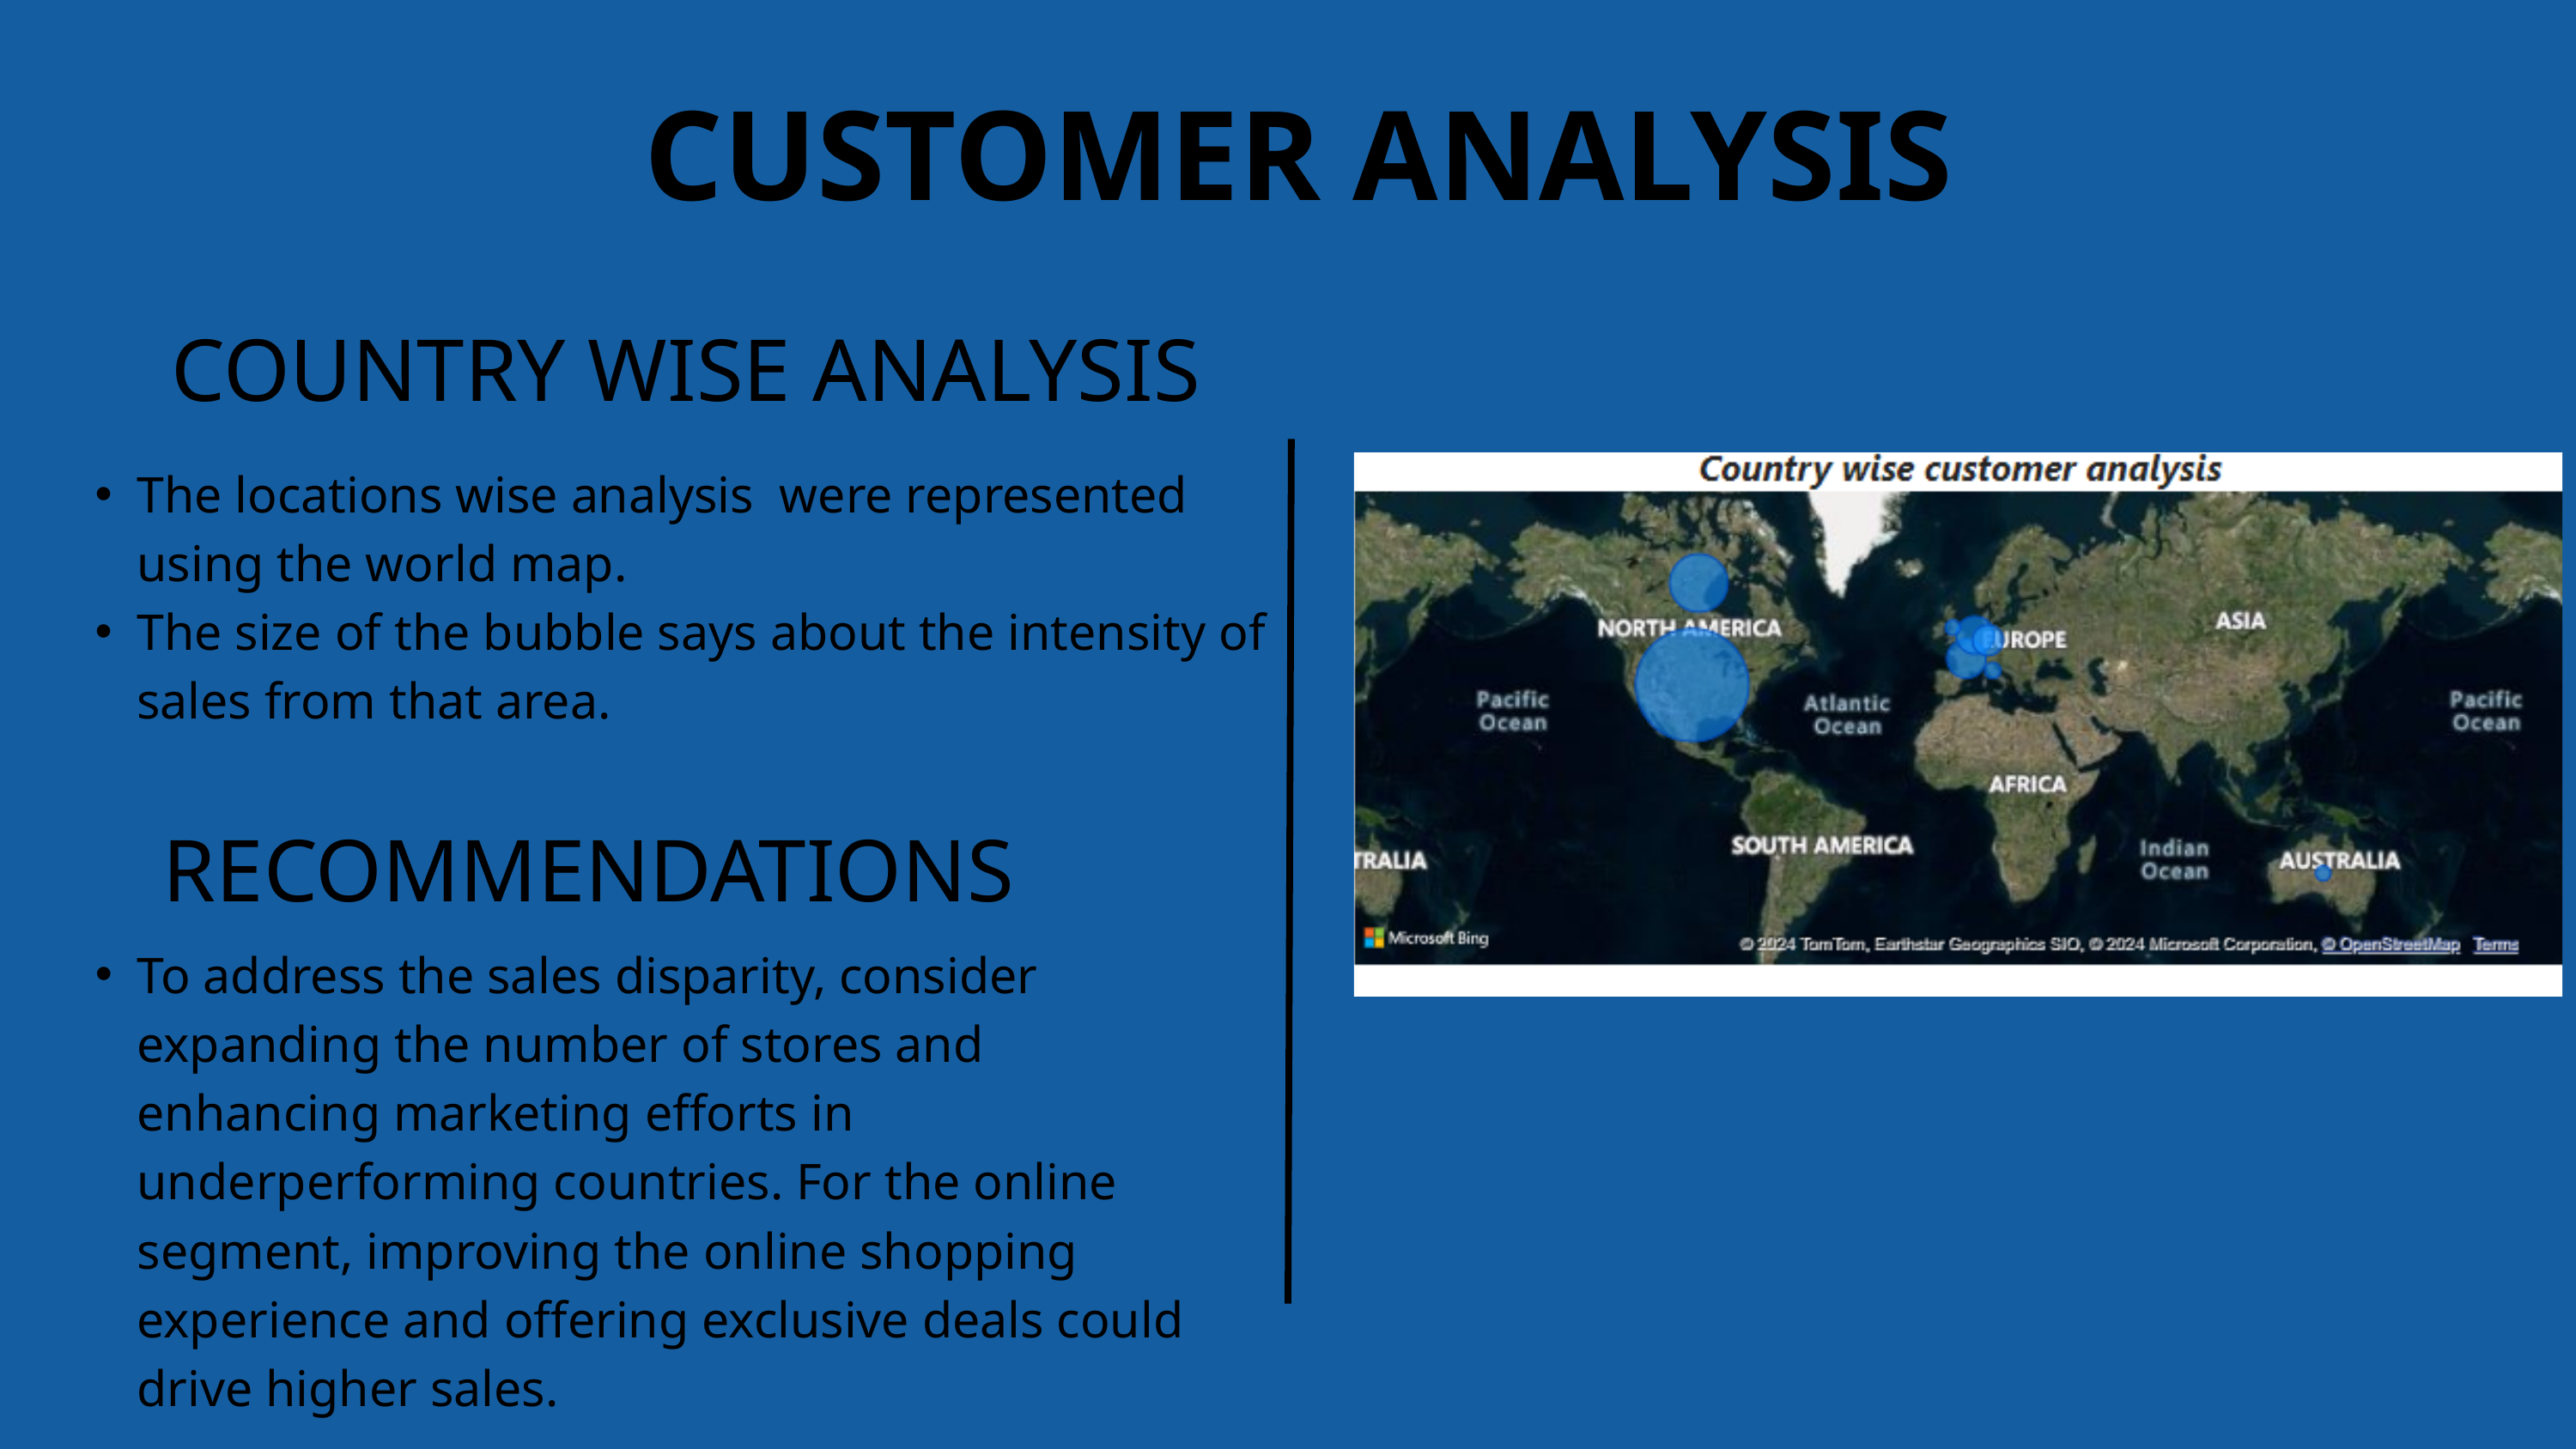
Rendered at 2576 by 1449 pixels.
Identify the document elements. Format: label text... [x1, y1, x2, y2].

text_box COUNTRY WISE ANALYSIS [53, 299, 1319, 419]
text_box To address the sales disparity, consider expanding the number of stores and enhancing marketing efforts in underperforming countries. For the online segment, improving the online shopping experience and offering exclusive deals could drive higher sales. [53, 934, 1218, 1417]
text_box RECOMMENDATIONS [144, 799, 1033, 919]
text_box CUSTOMER ANALYSIS [580, 52, 2018, 226]
text_box [1353, 452, 2563, 997]
text_box The locations wise analysis were represented using the world map. The size of the bubble says about the intensity of sales from that area. [53, 453, 1288, 730]
